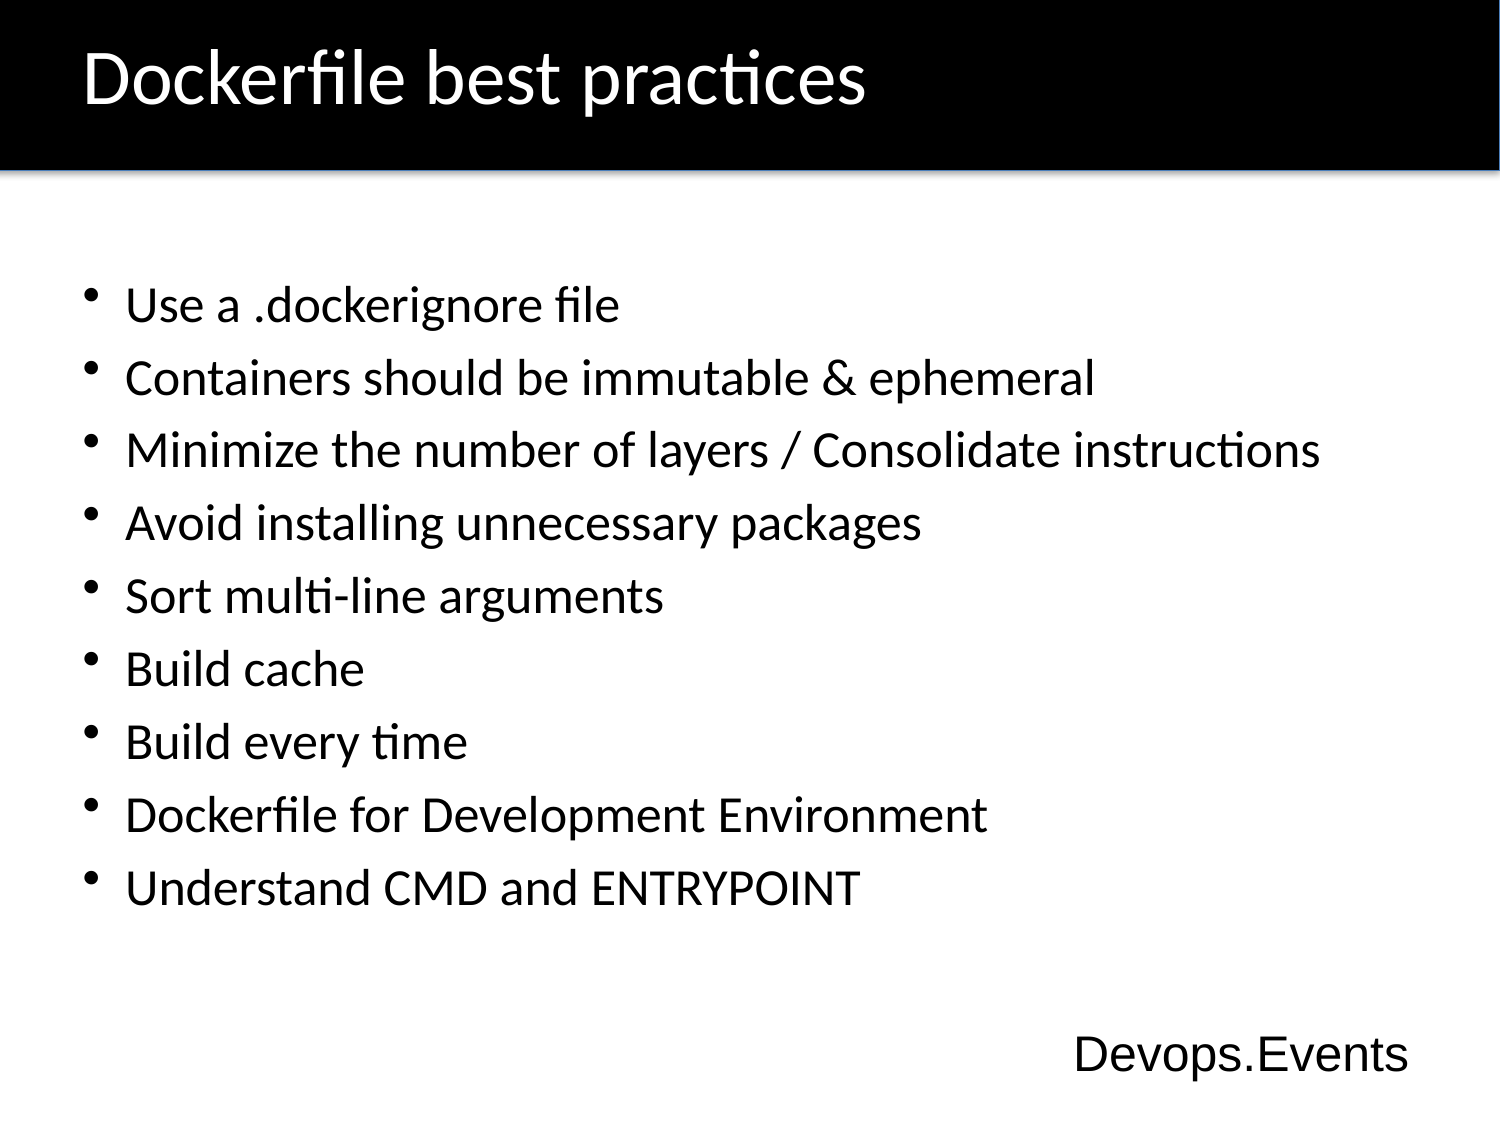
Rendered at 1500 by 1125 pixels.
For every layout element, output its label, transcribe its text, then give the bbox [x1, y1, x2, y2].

title Dockerfile best practices [74, 18, 1426, 129]
list Use a .dockerignore file Containers should be immutable & ephemeral Minimize the number of layers / Consolidate instructions Avoid installing unnecessary packages Sort multi-line arguments Build cache Build every time Dockerfile for Development Environment Understand CMD and ENTRYPOINT [74, 261, 1426, 1006]
text_box [0, 0, 1500, 171]
text_box Devops.Events [991, 1013, 1491, 1101]
